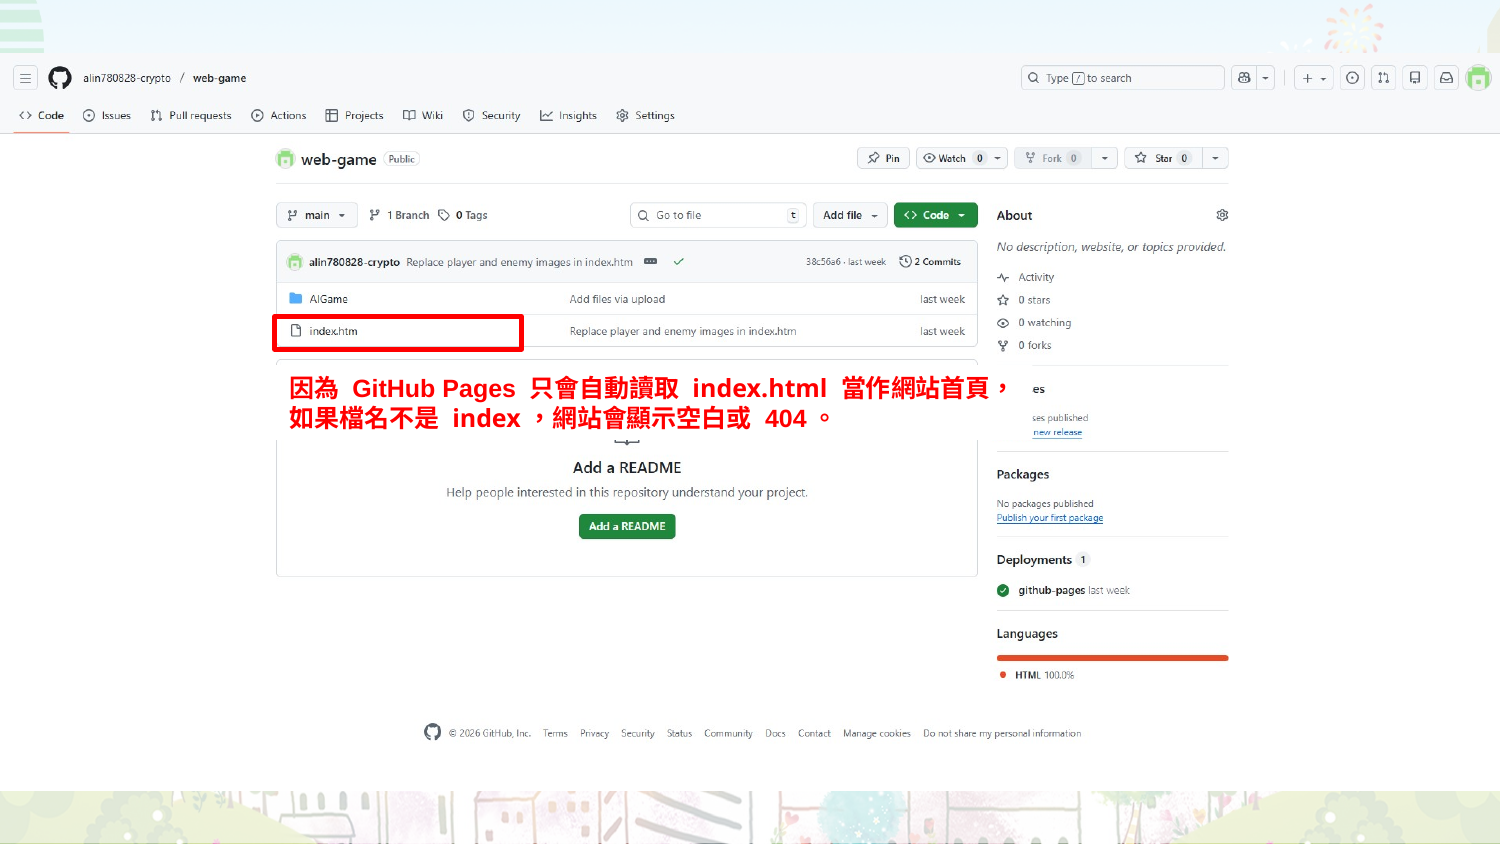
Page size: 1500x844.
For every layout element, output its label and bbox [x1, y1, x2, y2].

picture [0, 53, 1500, 791]
